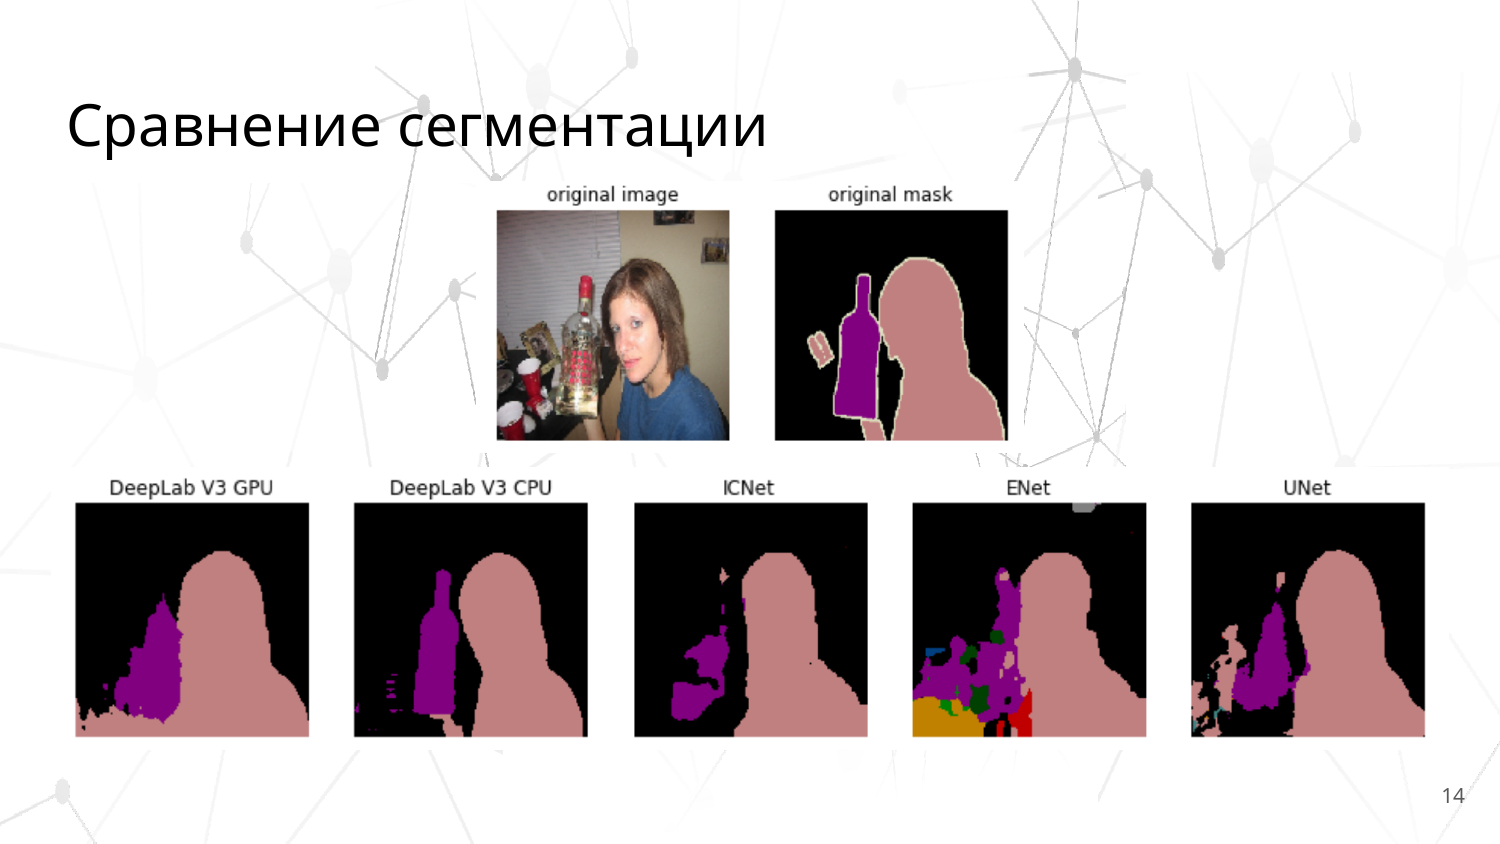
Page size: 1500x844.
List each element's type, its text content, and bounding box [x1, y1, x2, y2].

picture [0, 0, 1500, 844]
title Сравнение сегментации [51, 72, 1449, 167]
slide_number ‹#› [1389, 764, 1480, 830]
